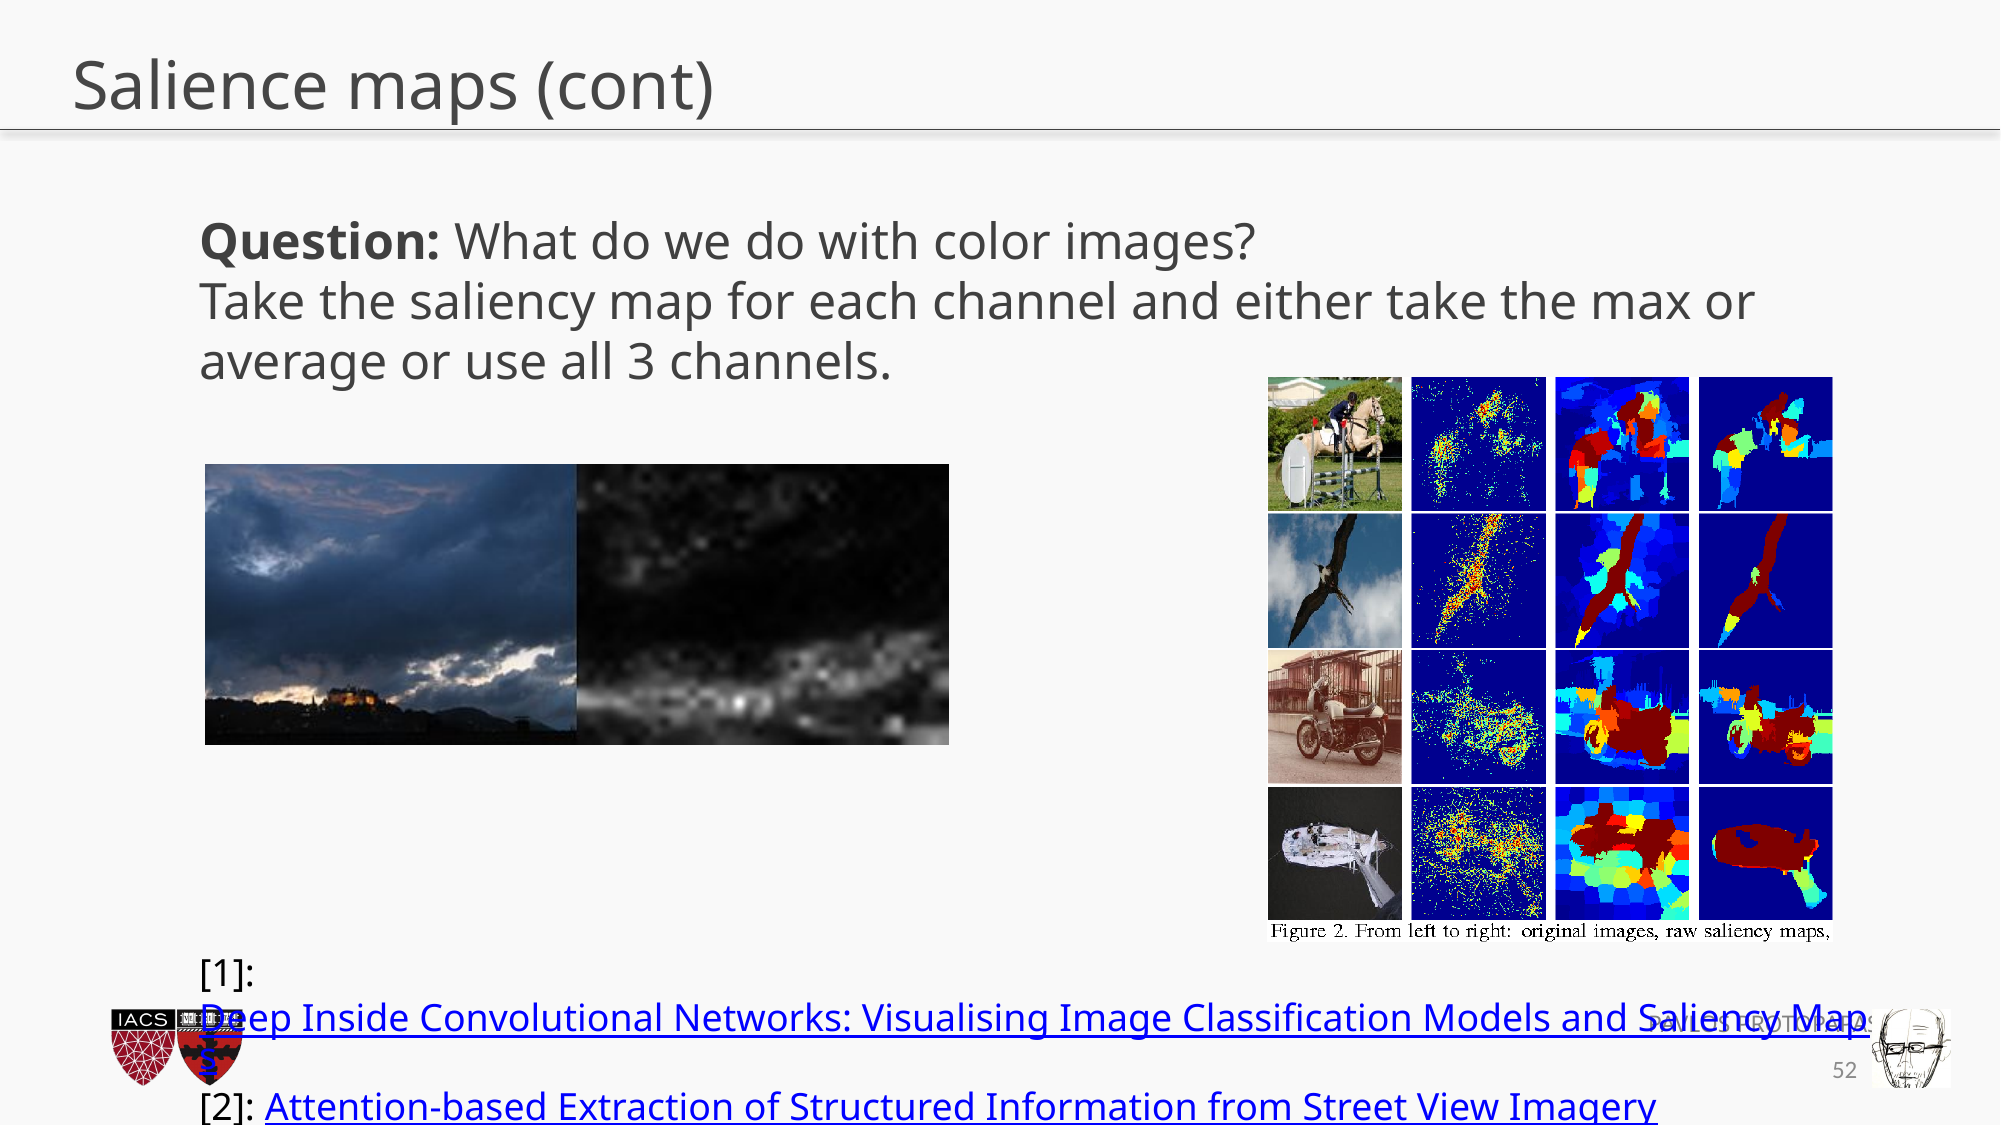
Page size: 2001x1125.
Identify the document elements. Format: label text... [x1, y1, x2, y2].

title Salience maps (cont) [57, 35, 1943, 162]
text_box Question: What do we do with color images? Take the saliency map for each channel and either take the max or average or use all 3 channels. [184, 202, 1943, 398]
picture [1267, 377, 1833, 943]
picture [1886, 1009, 1951, 1088]
picture [109, 1009, 184, 1086]
picture [204, 464, 950, 745]
text_box [1]: Deep Inside Convolutional Networks: Visualising Image Classification Models and Saliency Maps [2]: Attention-based Extraction of Structured Information from Street View Imagery [184, 942, 1886, 1125]
